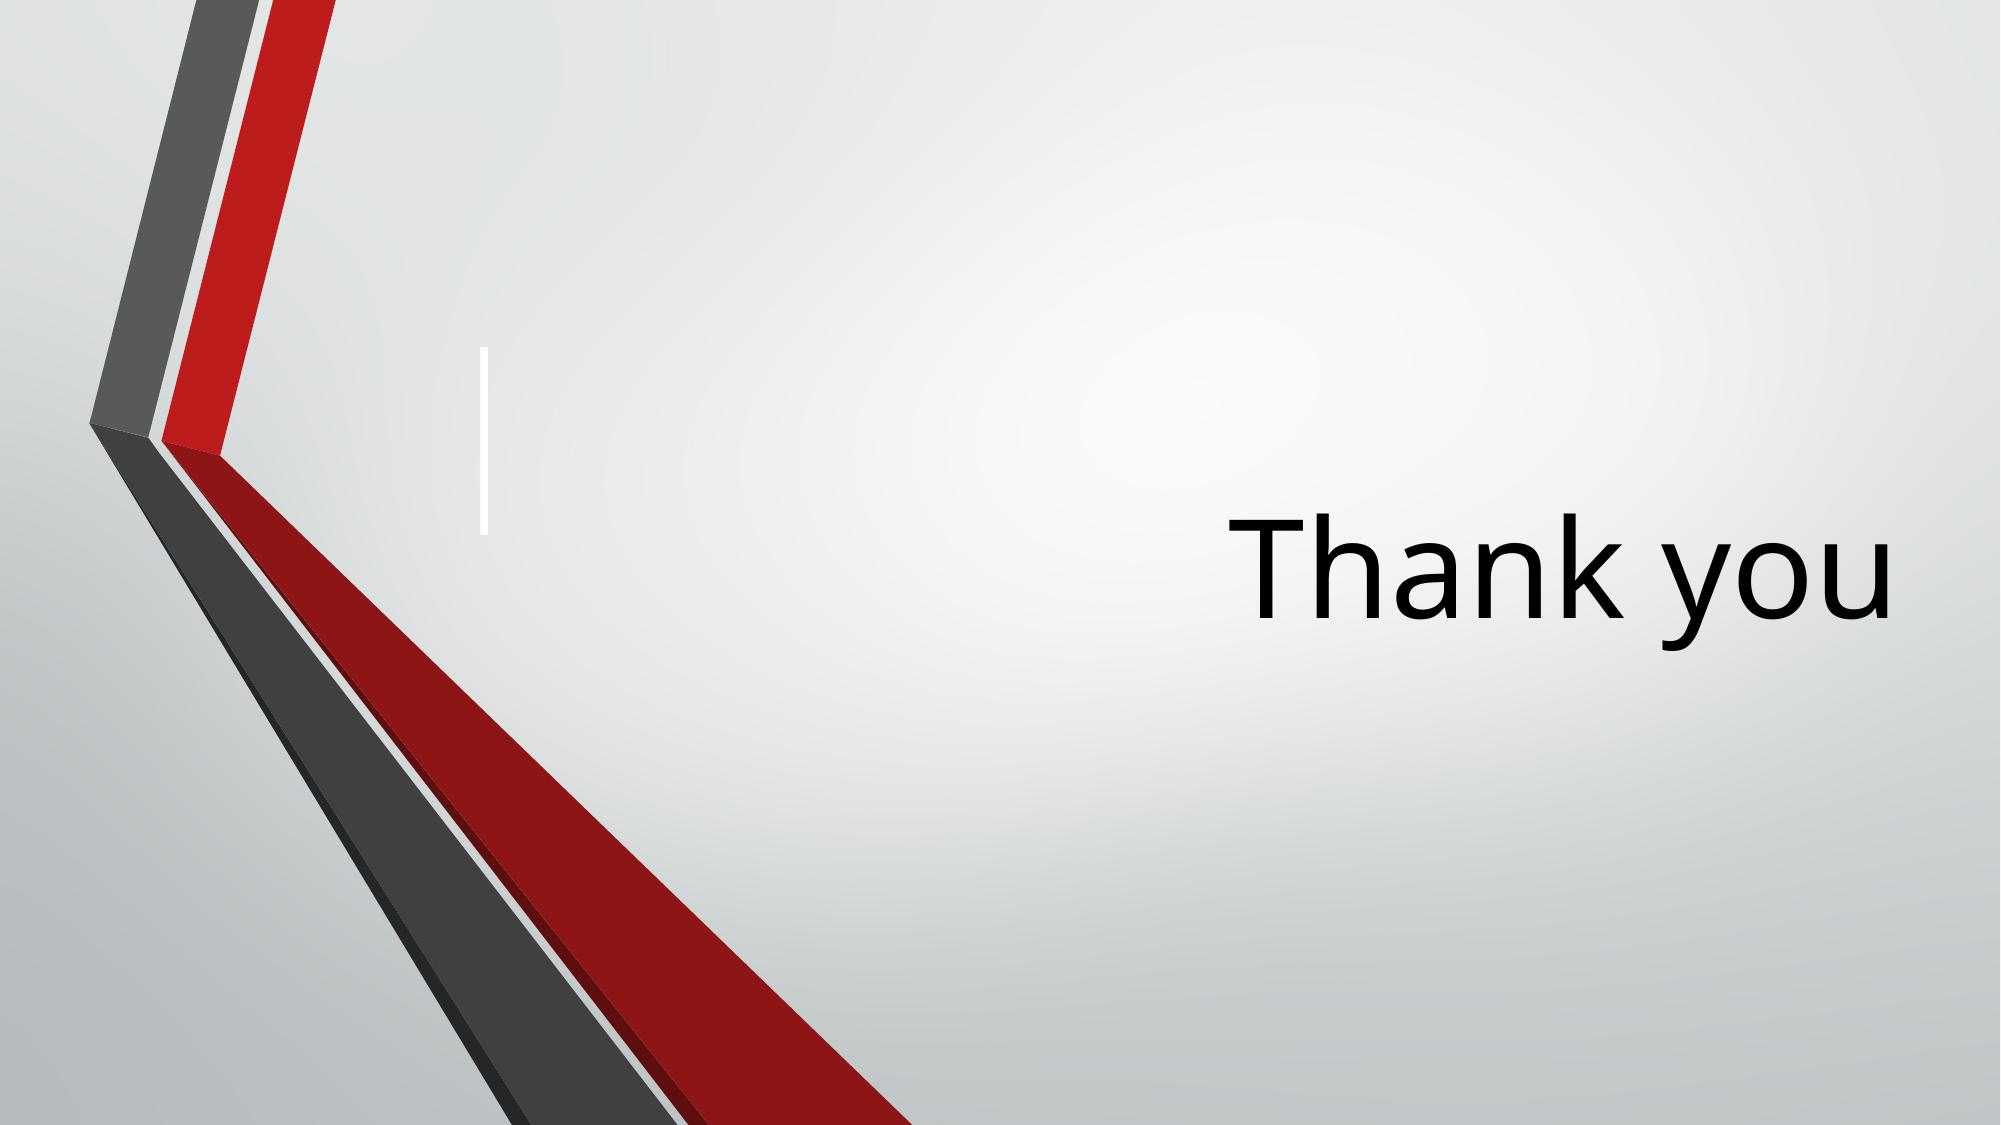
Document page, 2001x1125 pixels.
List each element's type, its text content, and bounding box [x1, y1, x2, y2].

title [480, 347, 488, 535]
text_box Thank you [1214, 474, 1916, 654]
